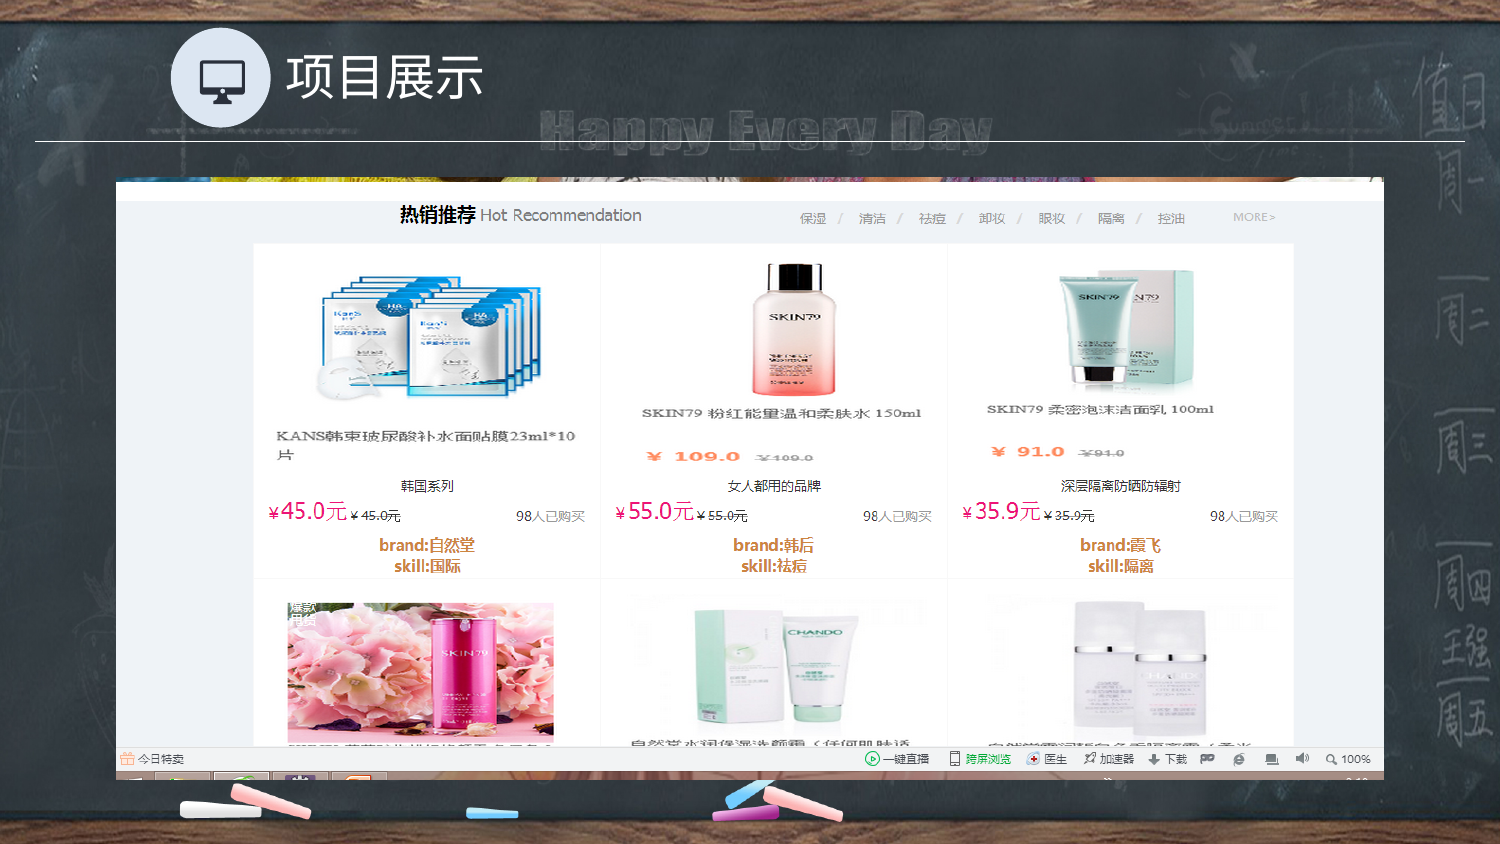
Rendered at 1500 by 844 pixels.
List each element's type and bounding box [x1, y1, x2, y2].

text_box [170, 27, 271, 128]
picture [0, 0, 1500, 844]
